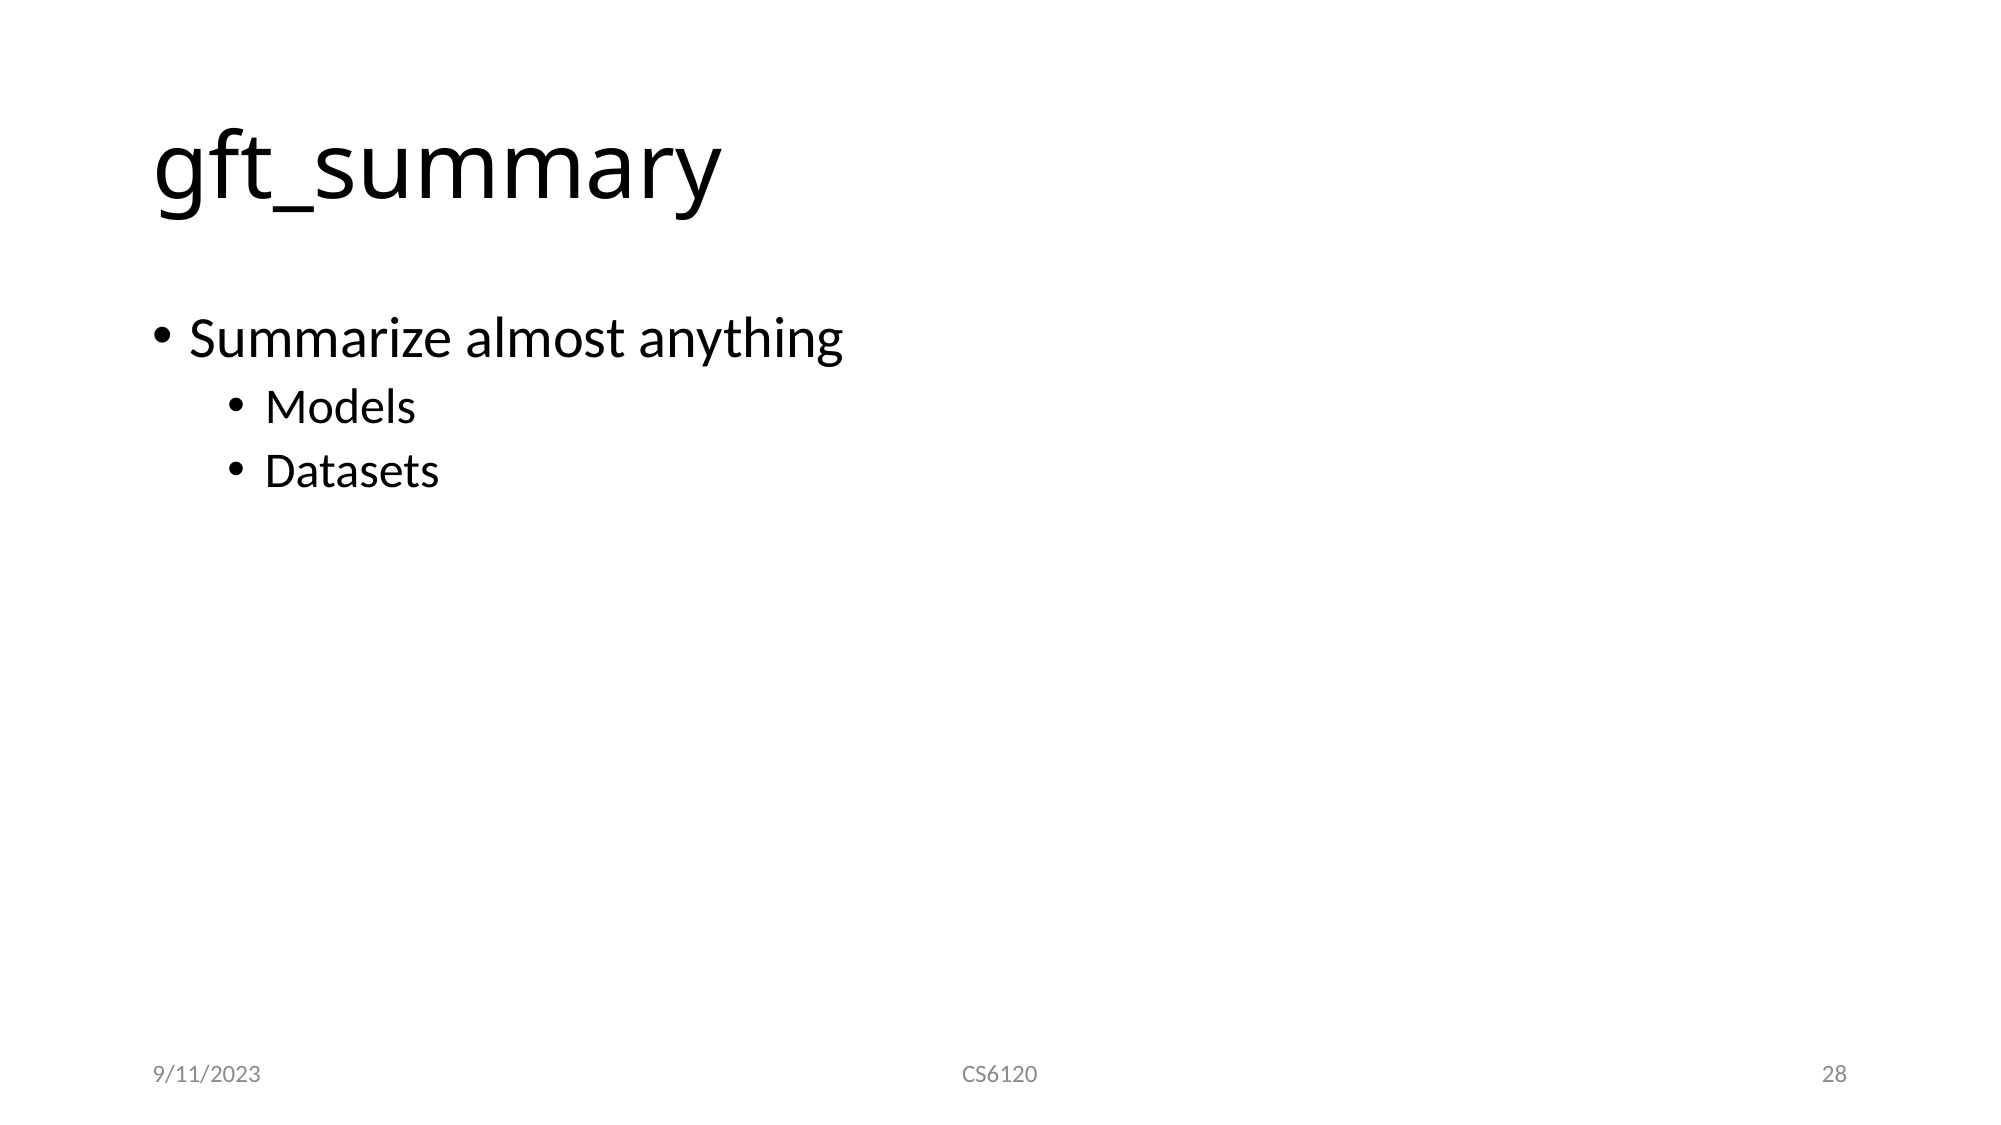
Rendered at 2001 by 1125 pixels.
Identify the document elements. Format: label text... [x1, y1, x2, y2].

footer CS6120 [662, 1042, 1338, 1103]
slide_number 28 [1412, 1042, 1863, 1103]
list Summarize almost anything Models Datasets [137, 299, 1863, 1014]
title gft_summary [137, 59, 1863, 278]
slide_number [137, 1042, 588, 1103]
